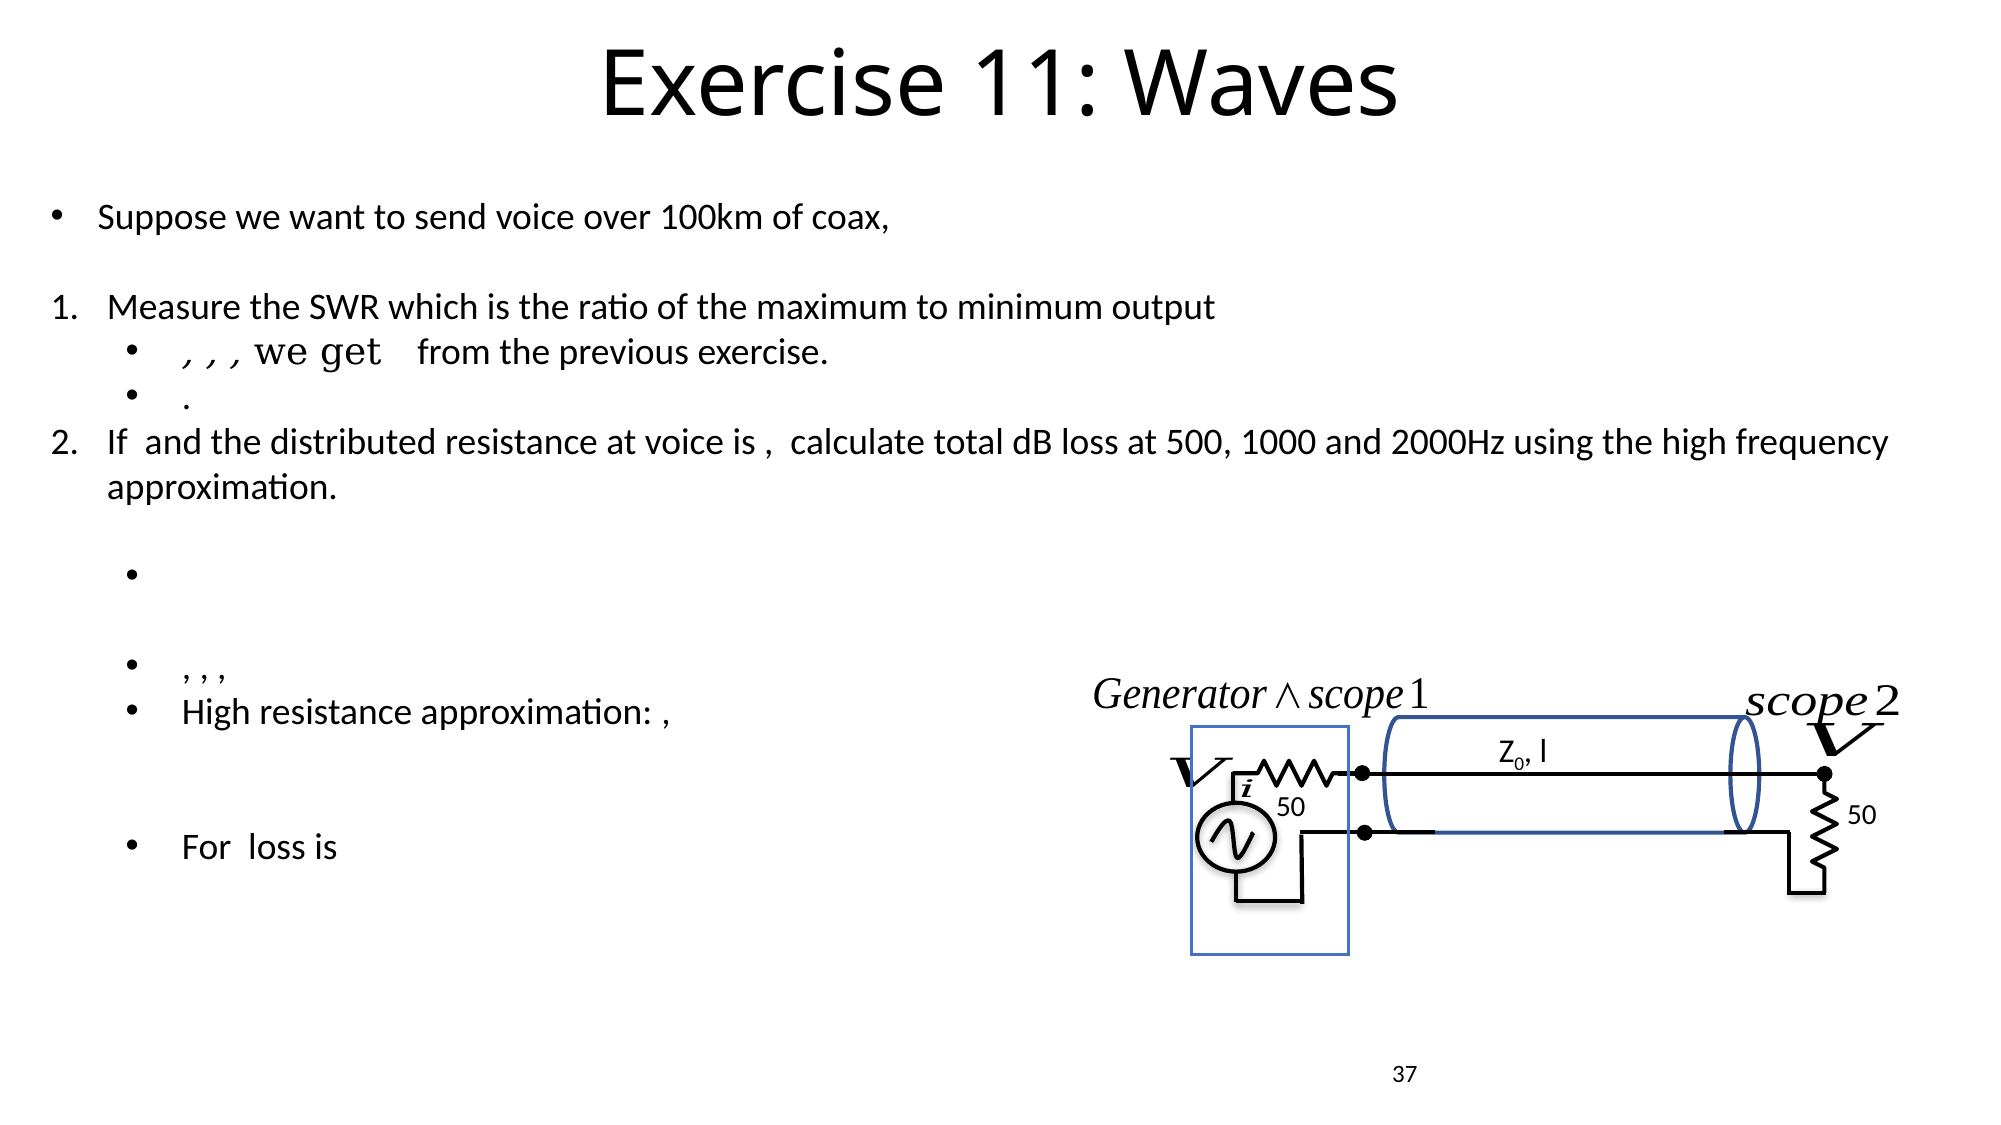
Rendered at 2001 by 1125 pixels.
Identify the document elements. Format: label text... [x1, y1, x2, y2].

text_box Exercise 11: Waves [22, 24, 1977, 135]
slide_number 37 [1074, 738, 1425, 1125]
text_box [1091, 668, 1929, 955]
